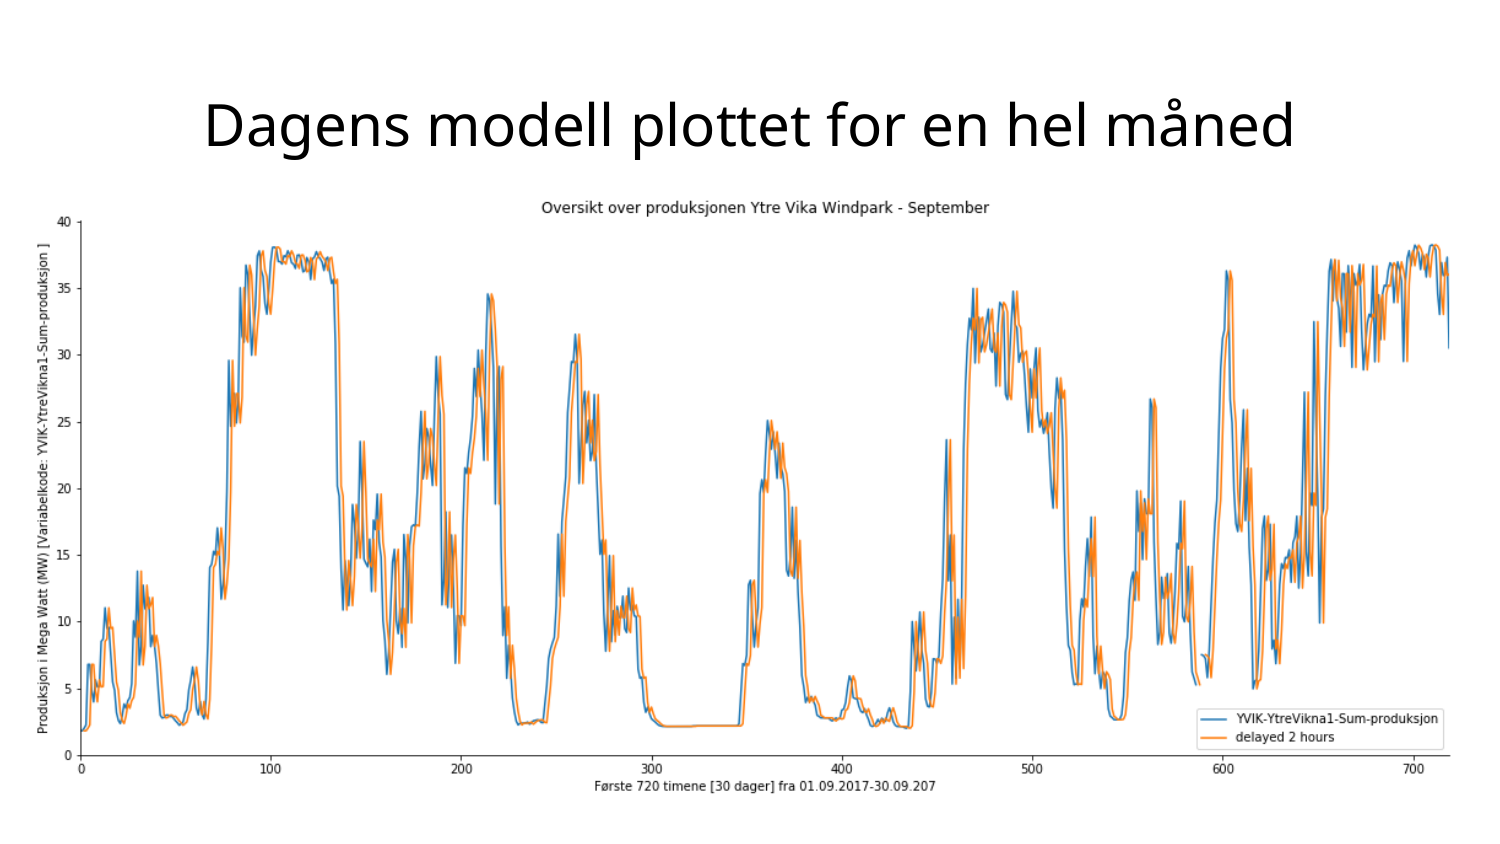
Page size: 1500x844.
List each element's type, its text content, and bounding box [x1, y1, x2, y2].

picture [24, 191, 1476, 797]
title Dagens modell plottet for en hel måned [51, 72, 1449, 167]
